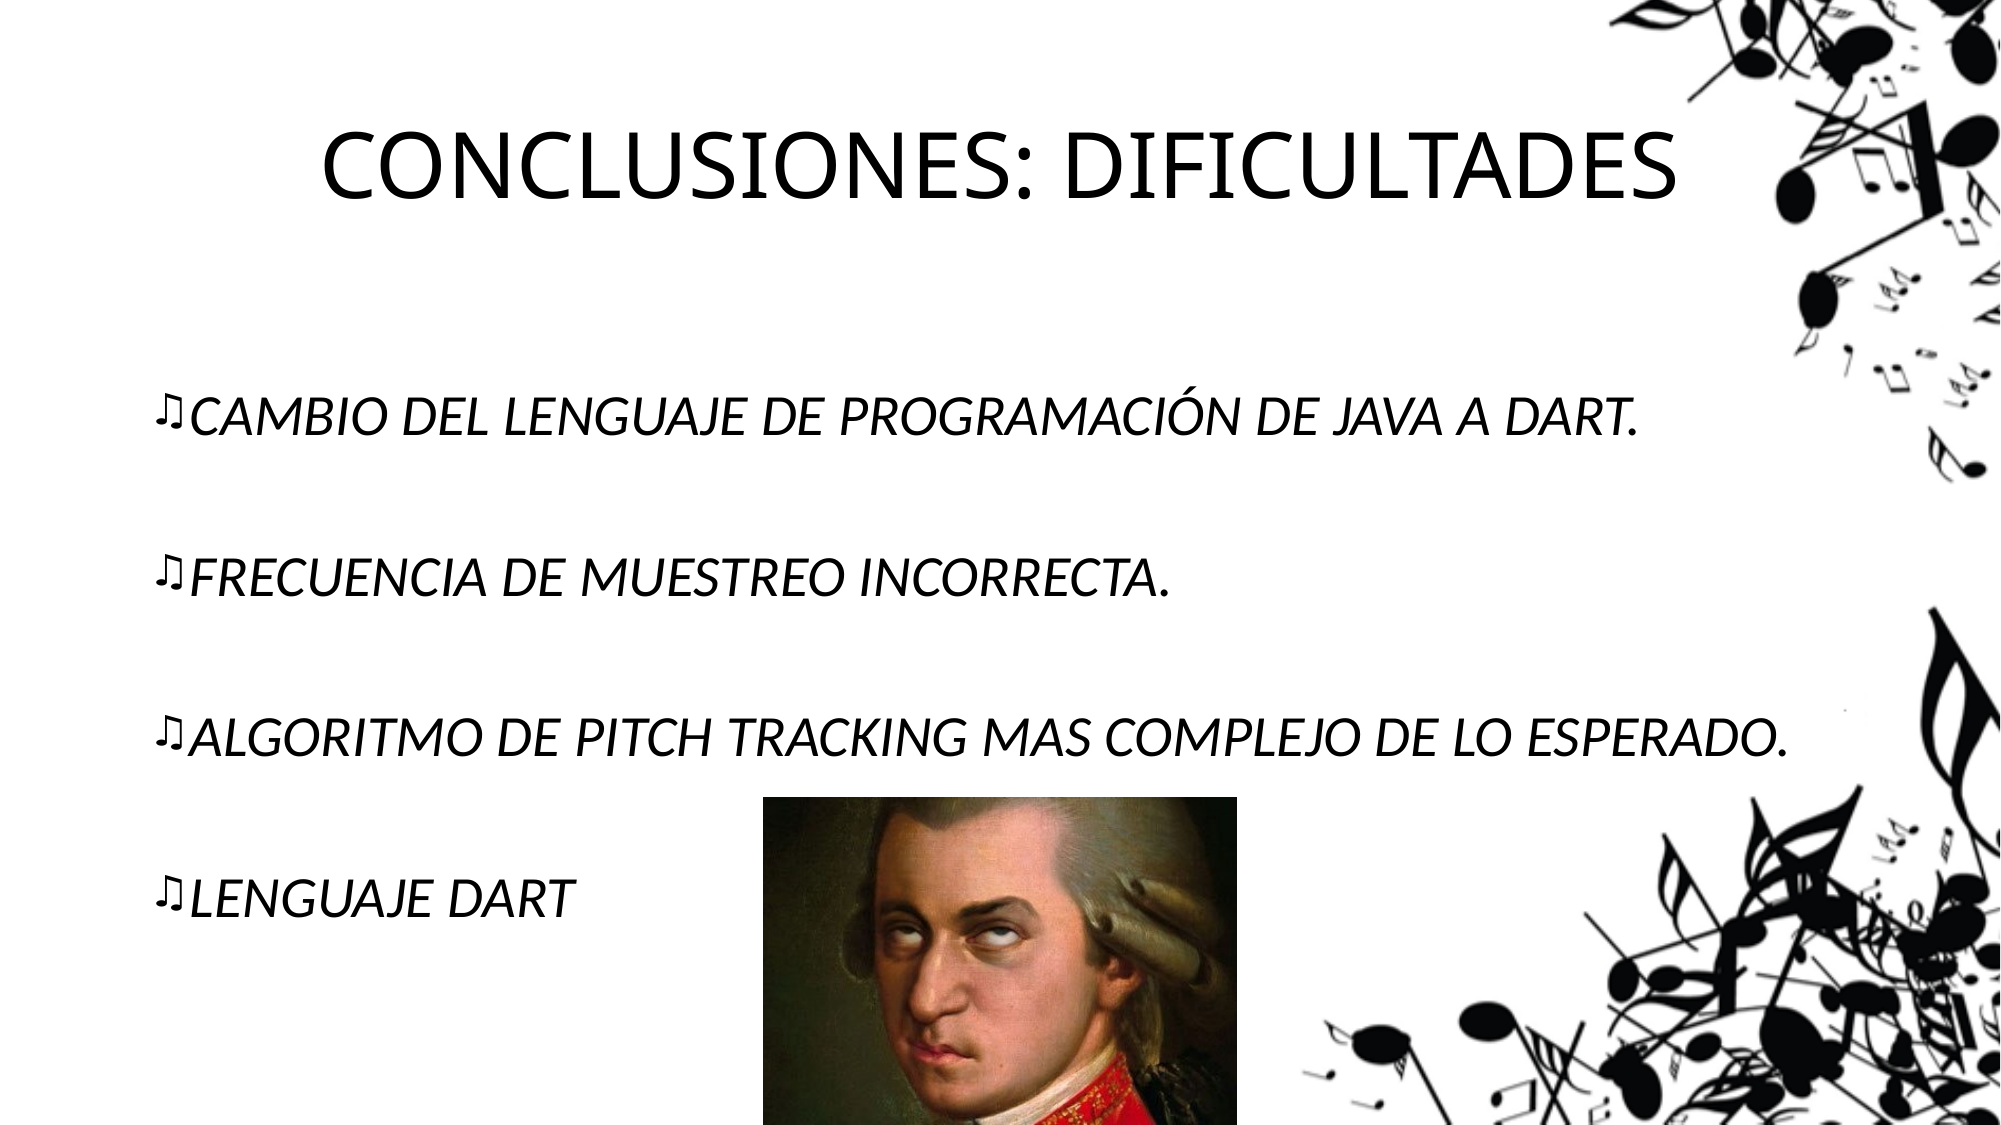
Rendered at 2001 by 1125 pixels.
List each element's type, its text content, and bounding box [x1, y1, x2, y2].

title CONCLUSIONES: DIFICULTADES [137, 59, 1863, 278]
list CAMBIO DEL LENGUAJE DE PROGRAMACIÓN DE JAVA A DART. FRECUENCIA DE MUESTREO INCORRECTA. ALGORITMO DE PITCH TRACKING MAS COMPLEJO DE LO ESPERADO. LENGUAJE DART [137, 299, 1863, 1014]
picture [0, 0, 2001, 1125]
